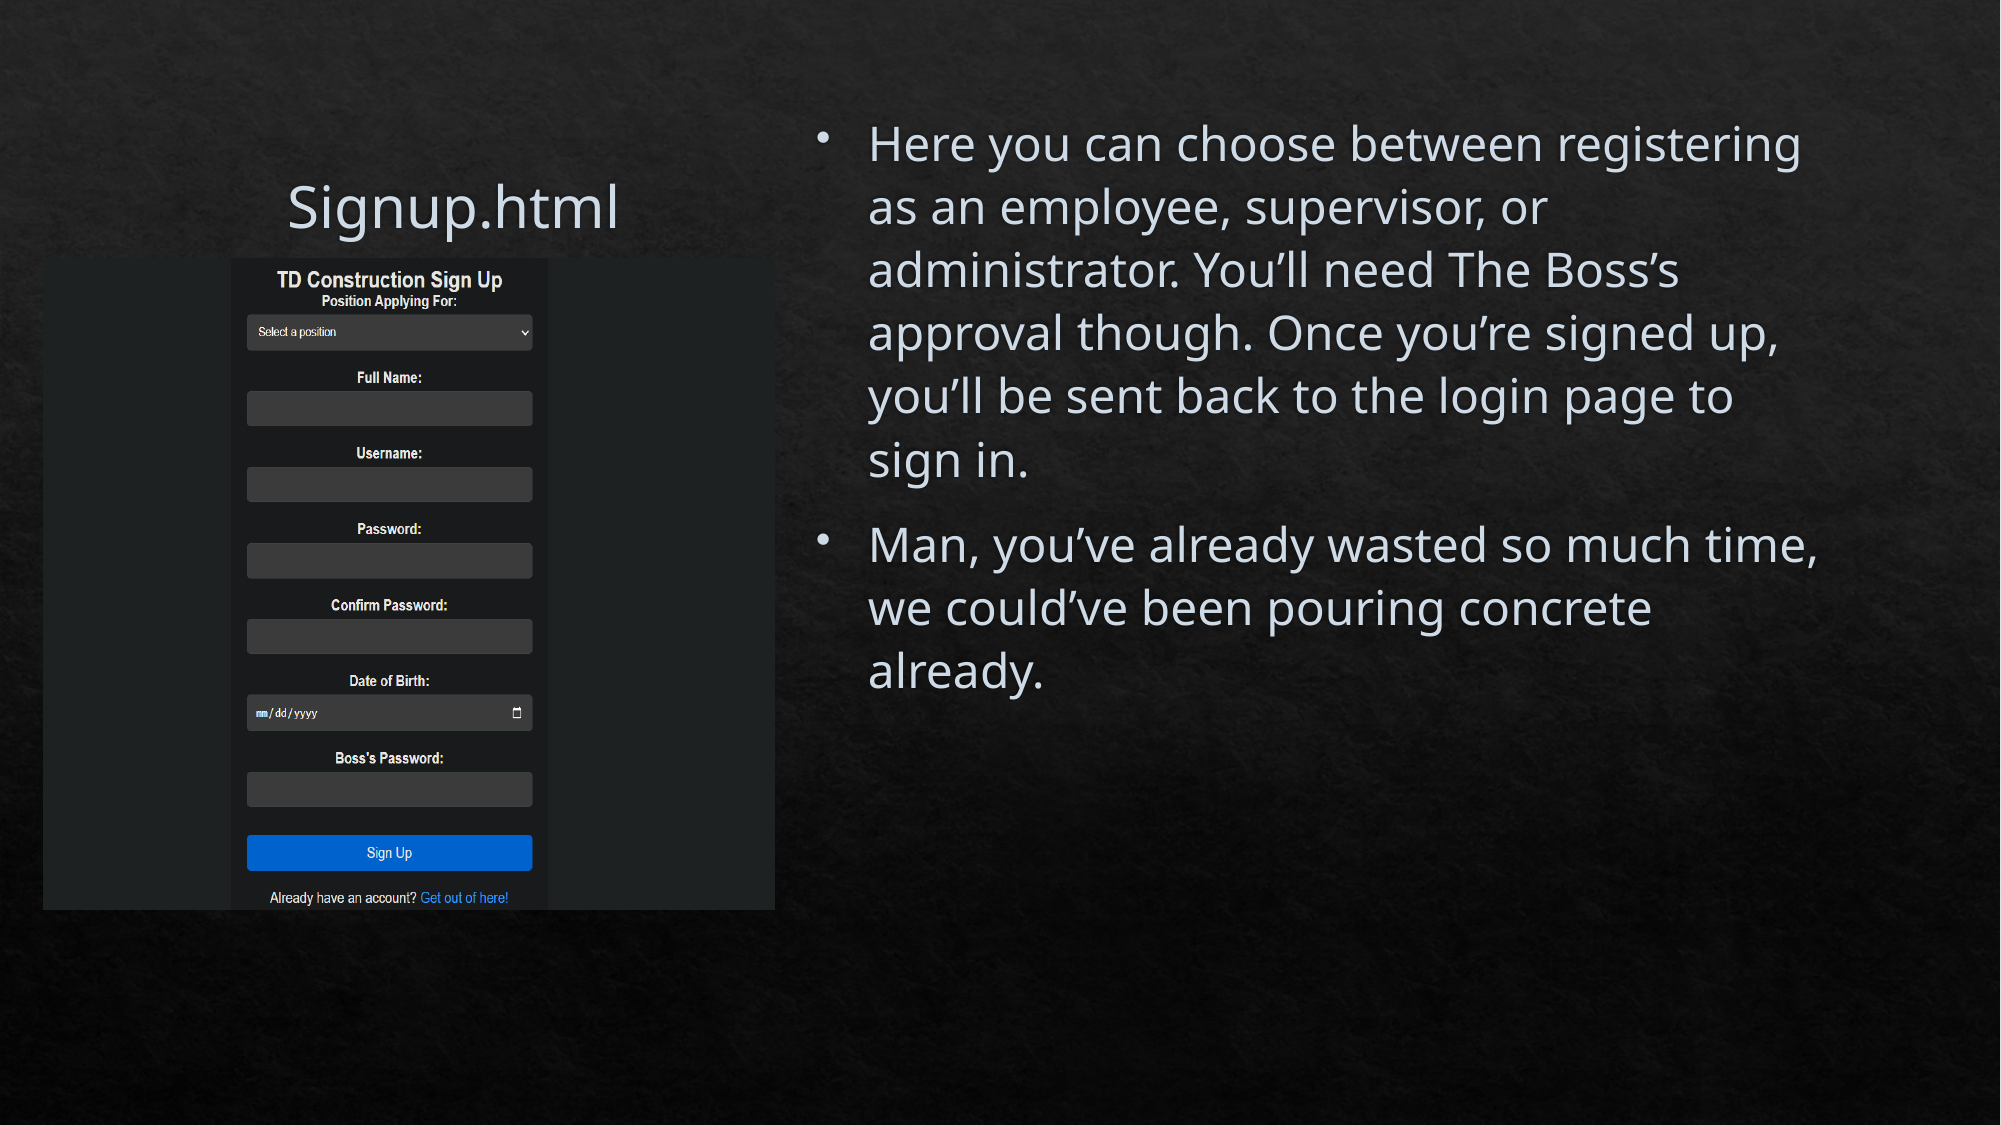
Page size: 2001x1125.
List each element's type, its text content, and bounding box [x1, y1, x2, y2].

title Signup.html [149, 99, 758, 249]
picture [43, 258, 775, 910]
list Here you can choose between registering as an employee, supervisor, or administrator. You’ll need The Boss’s approval though. Once you’re signed up, you’ll be sent back to the login page to sign in. Man, you’ve already wasted so much time, we could’ve been pouring concrete already. [796, 99, 1849, 934]
